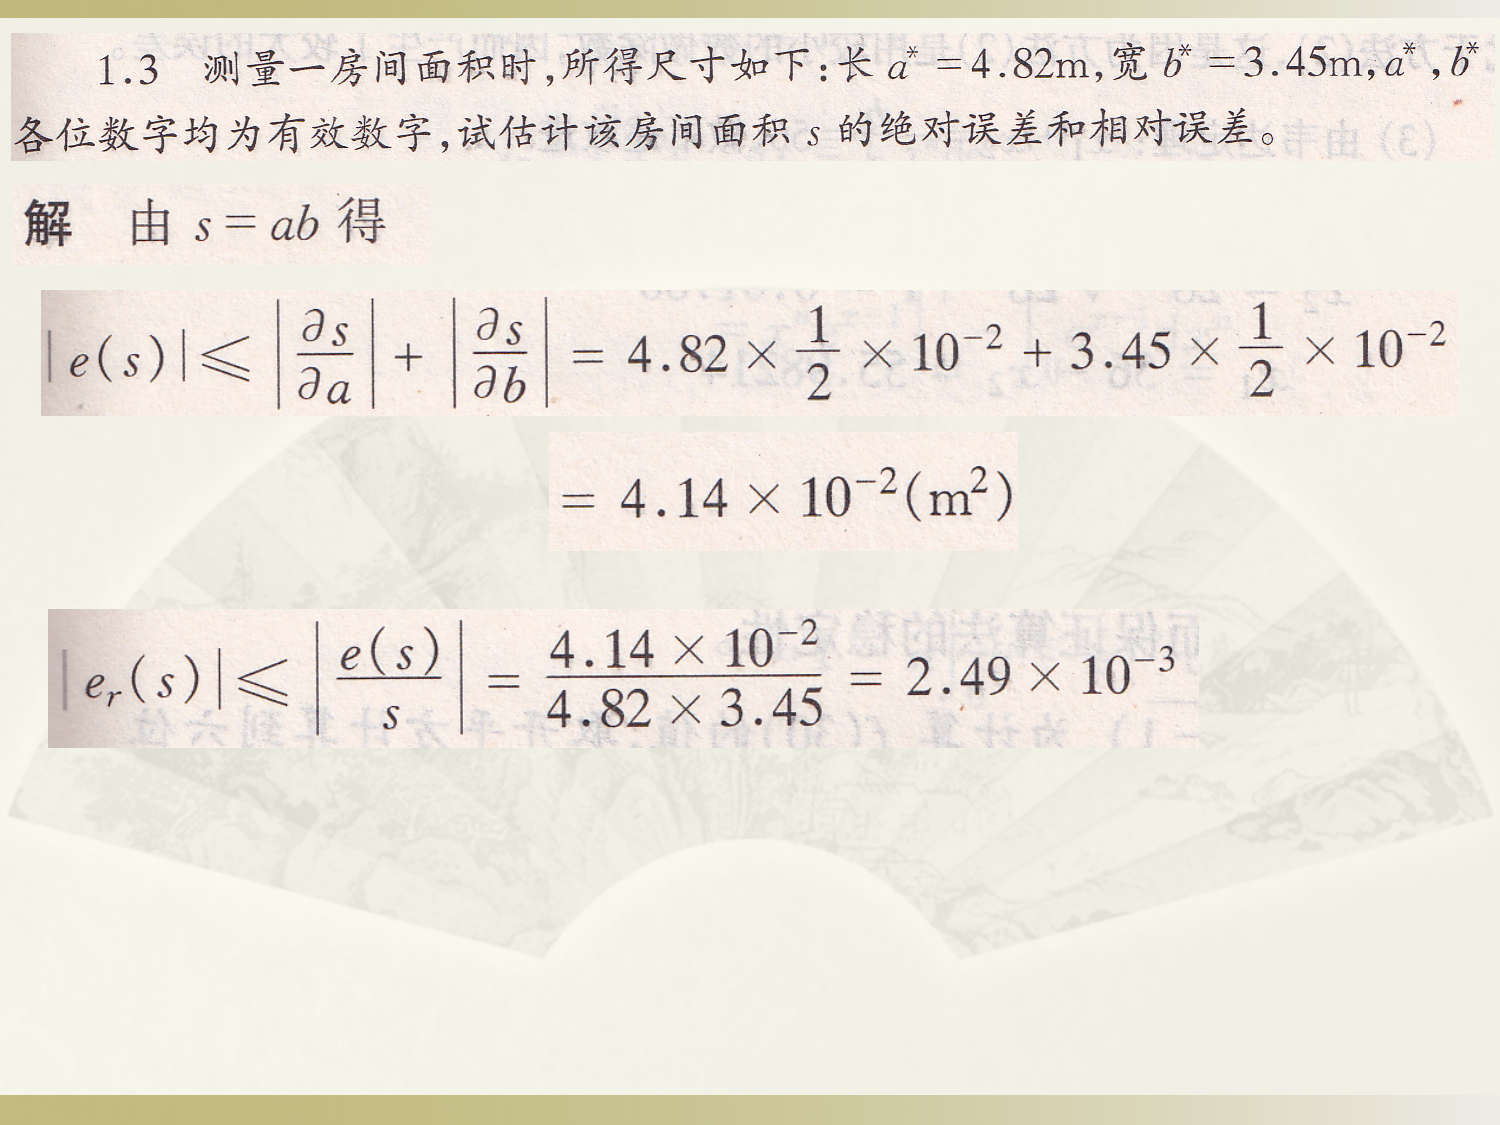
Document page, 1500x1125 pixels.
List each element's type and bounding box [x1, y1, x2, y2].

picture [11, 33, 1495, 162]
picture [40, 290, 1460, 417]
picture [48, 609, 1200, 748]
picture [548, 431, 1019, 552]
picture [13, 183, 432, 266]
